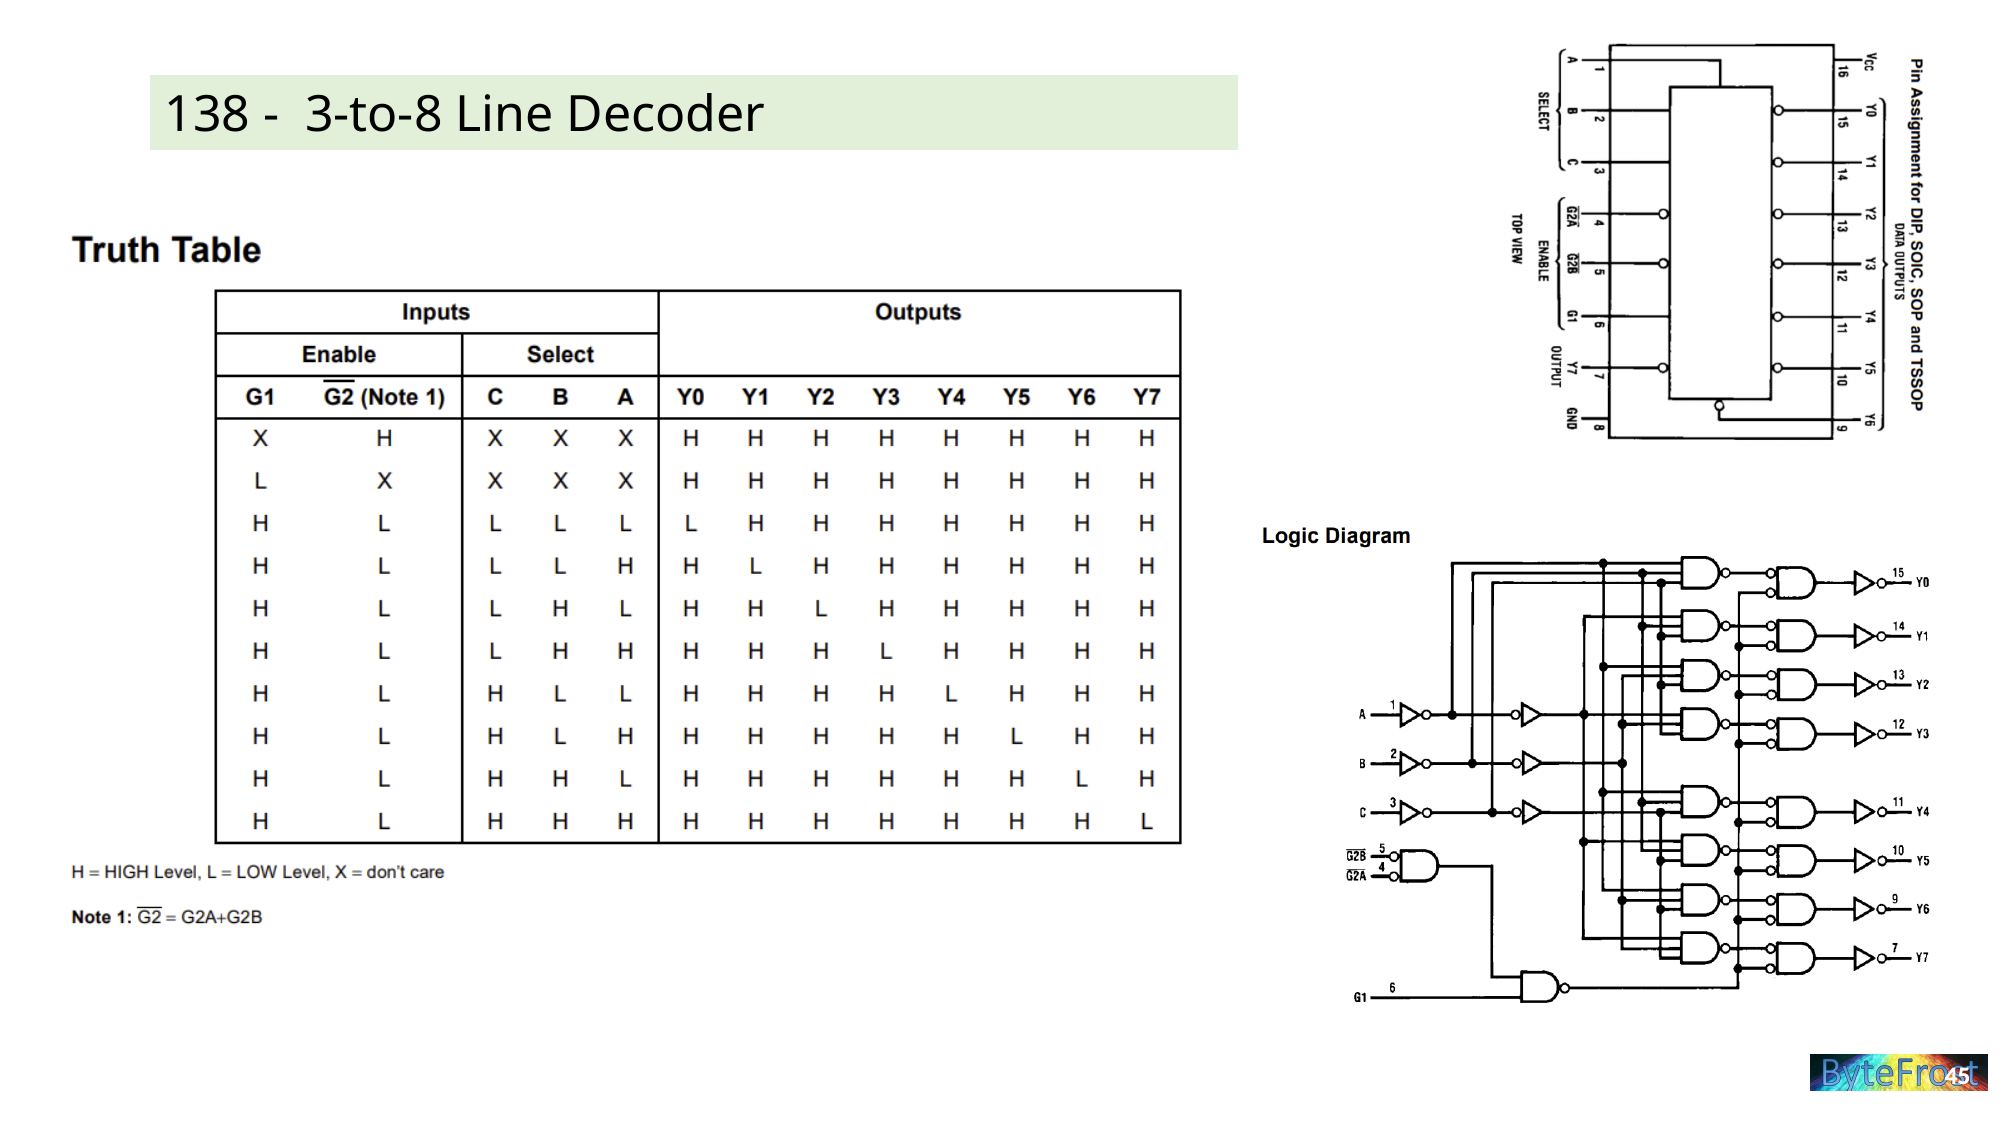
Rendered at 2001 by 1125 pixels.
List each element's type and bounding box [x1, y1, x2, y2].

picture [65, 207, 1203, 937]
picture [1483, 14, 1952, 482]
title [150, 75, 1239, 150]
picture [1810, 1054, 1988, 1091]
picture [1254, 516, 1981, 1003]
